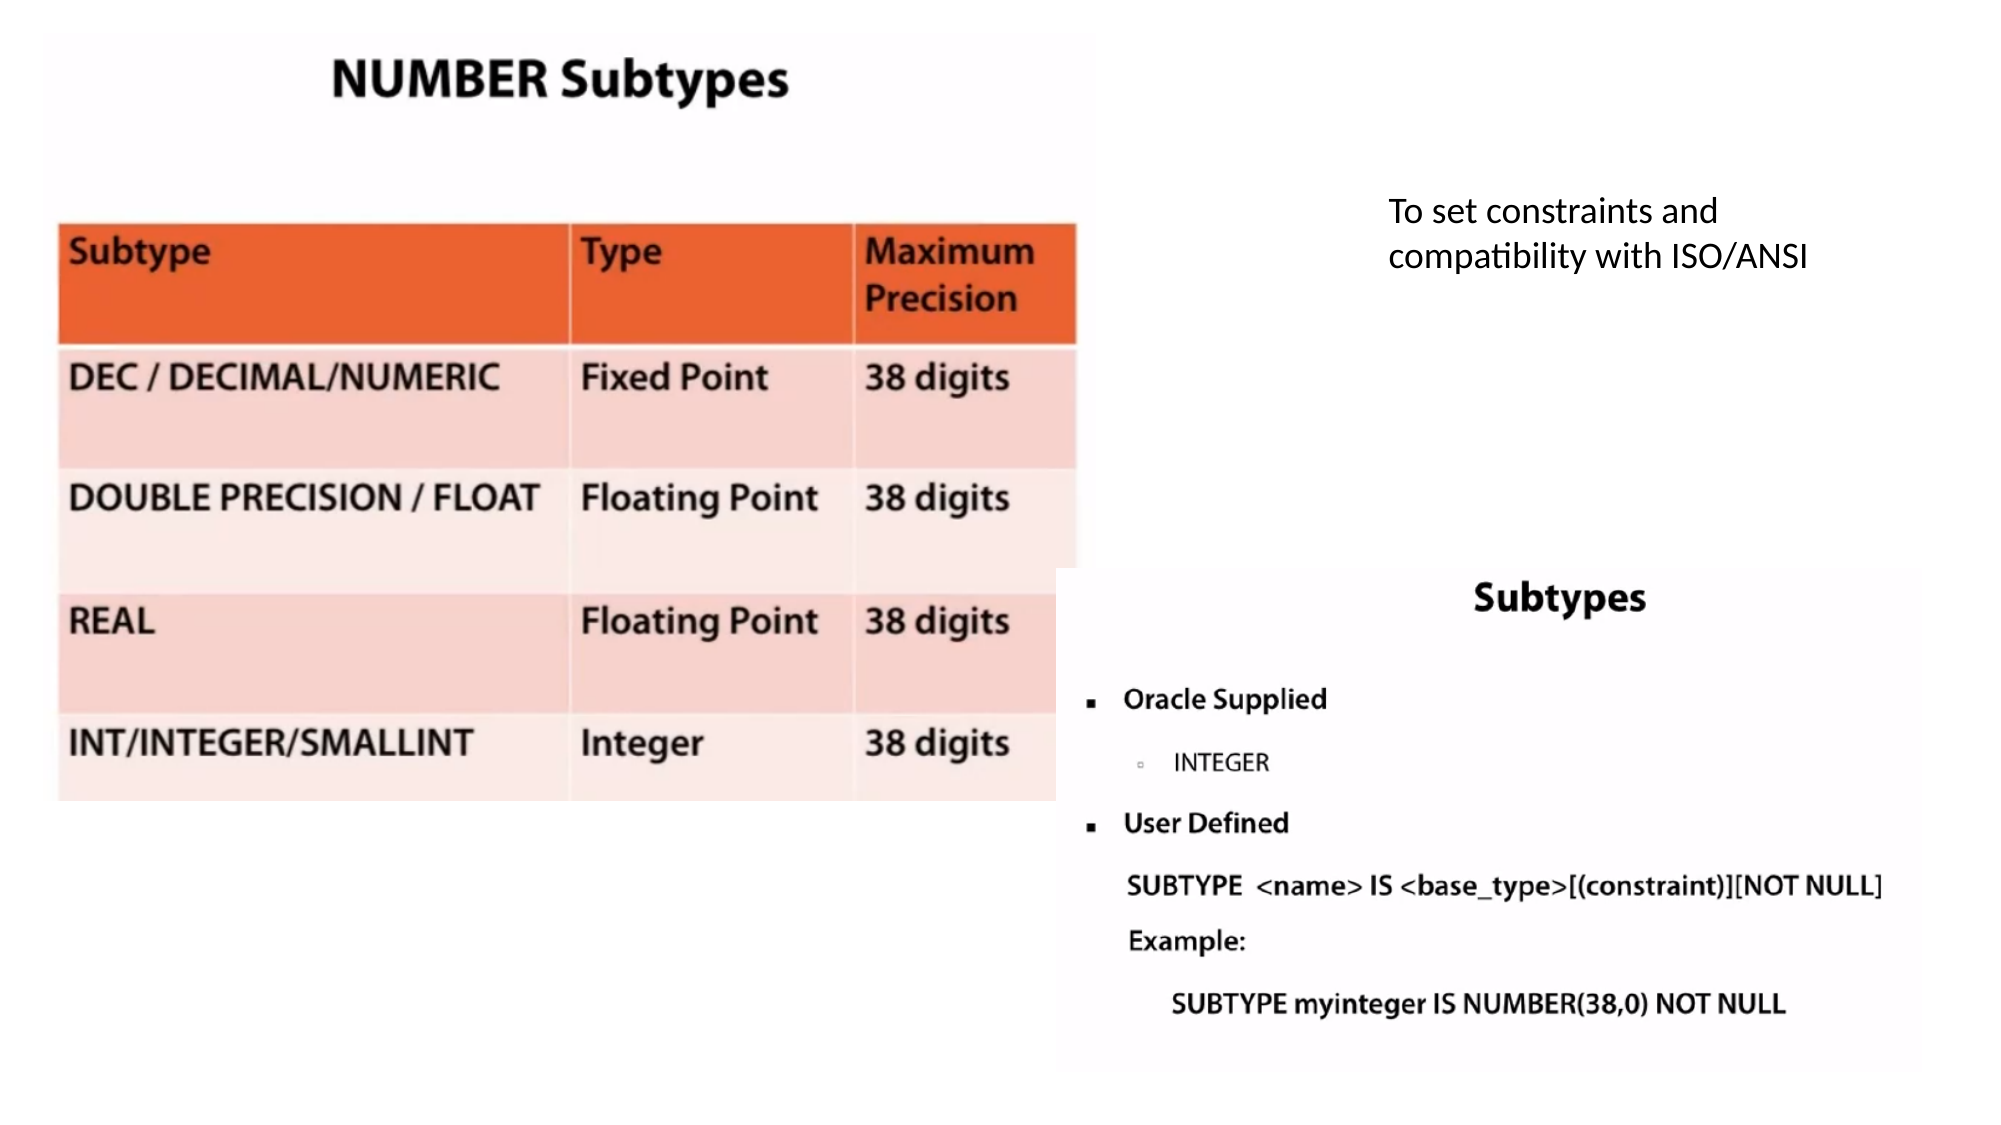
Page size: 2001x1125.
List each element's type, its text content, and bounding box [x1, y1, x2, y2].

text_box To set constraints and compatibility with ISO/ANSI [1373, 178, 1828, 284]
picture [43, 33, 1922, 1072]
